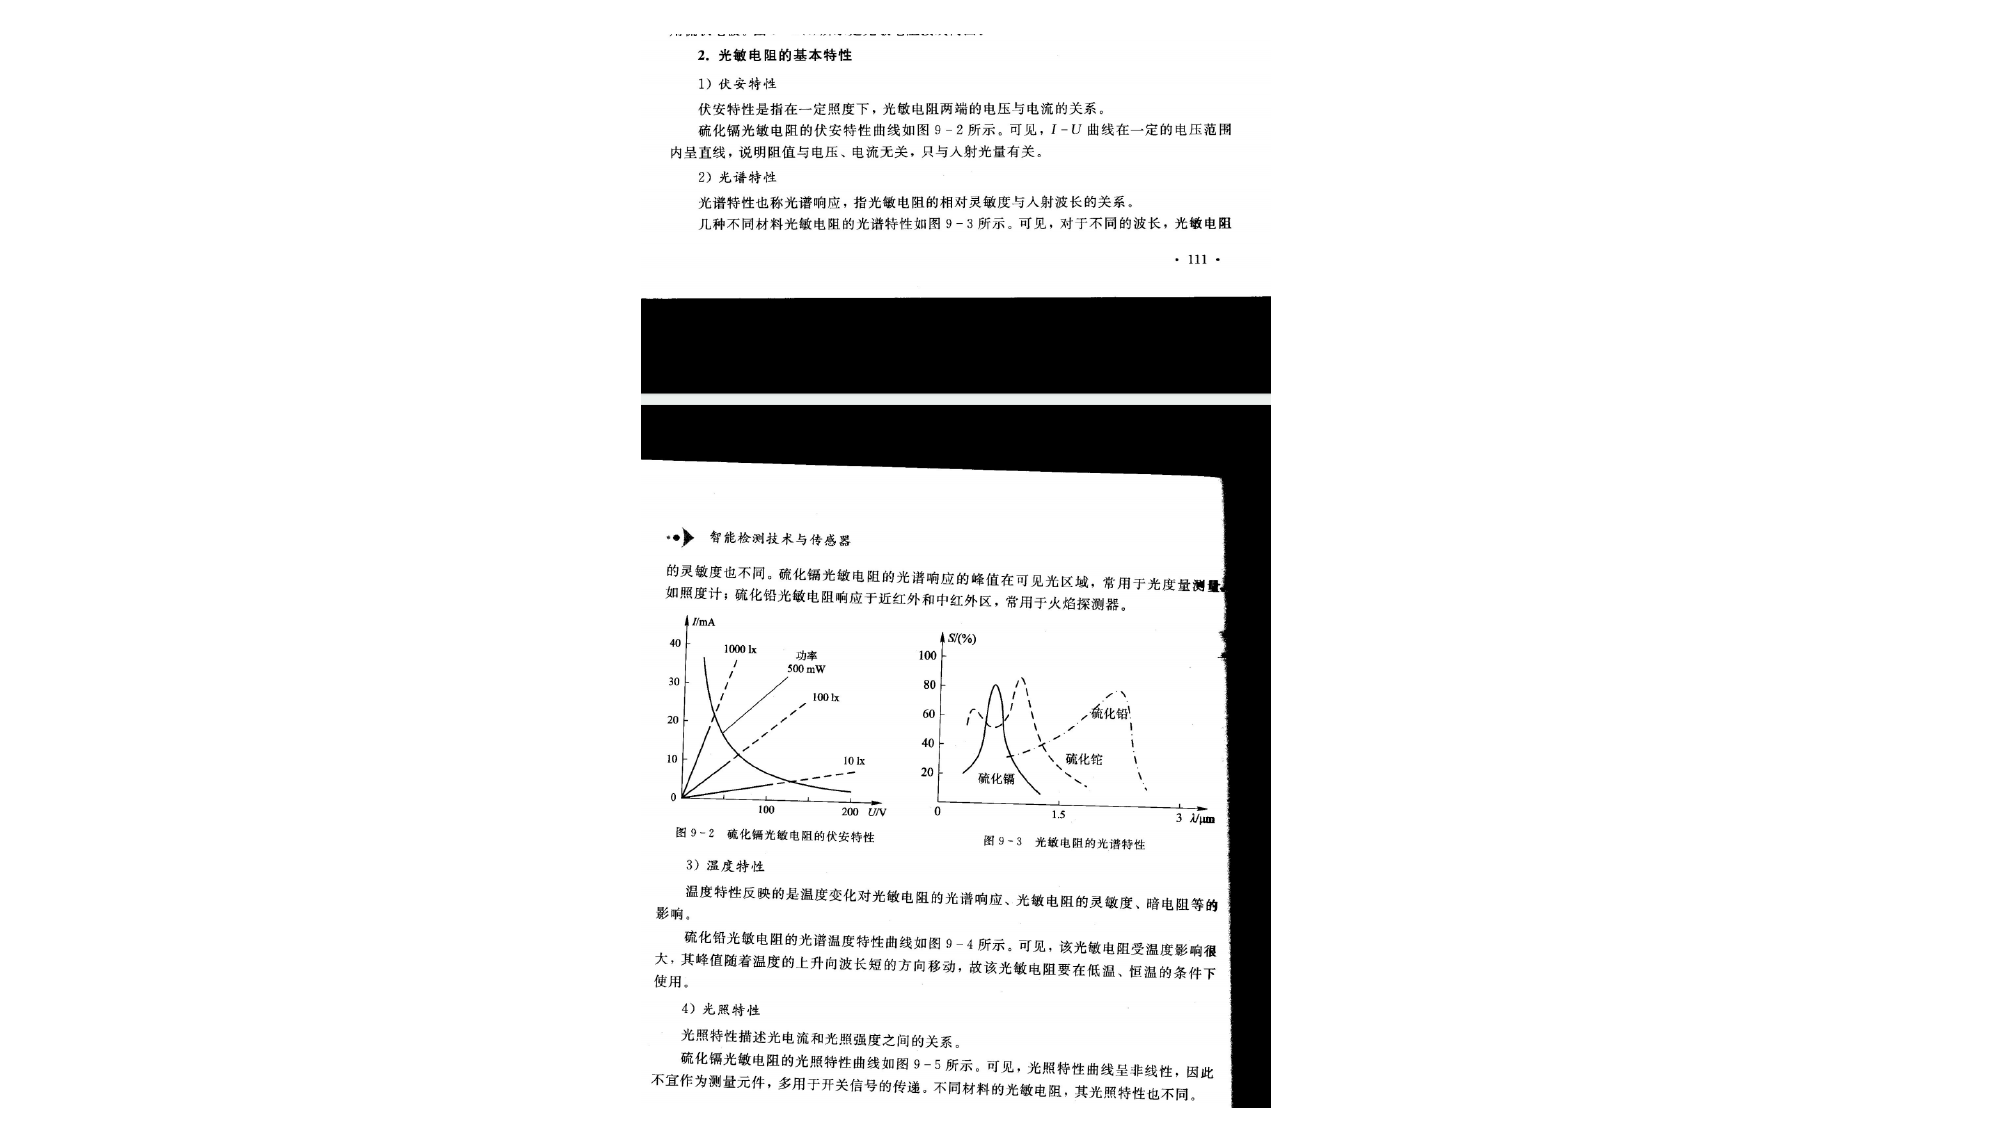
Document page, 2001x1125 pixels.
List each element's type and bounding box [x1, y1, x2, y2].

list [640, 34, 1272, 1108]
